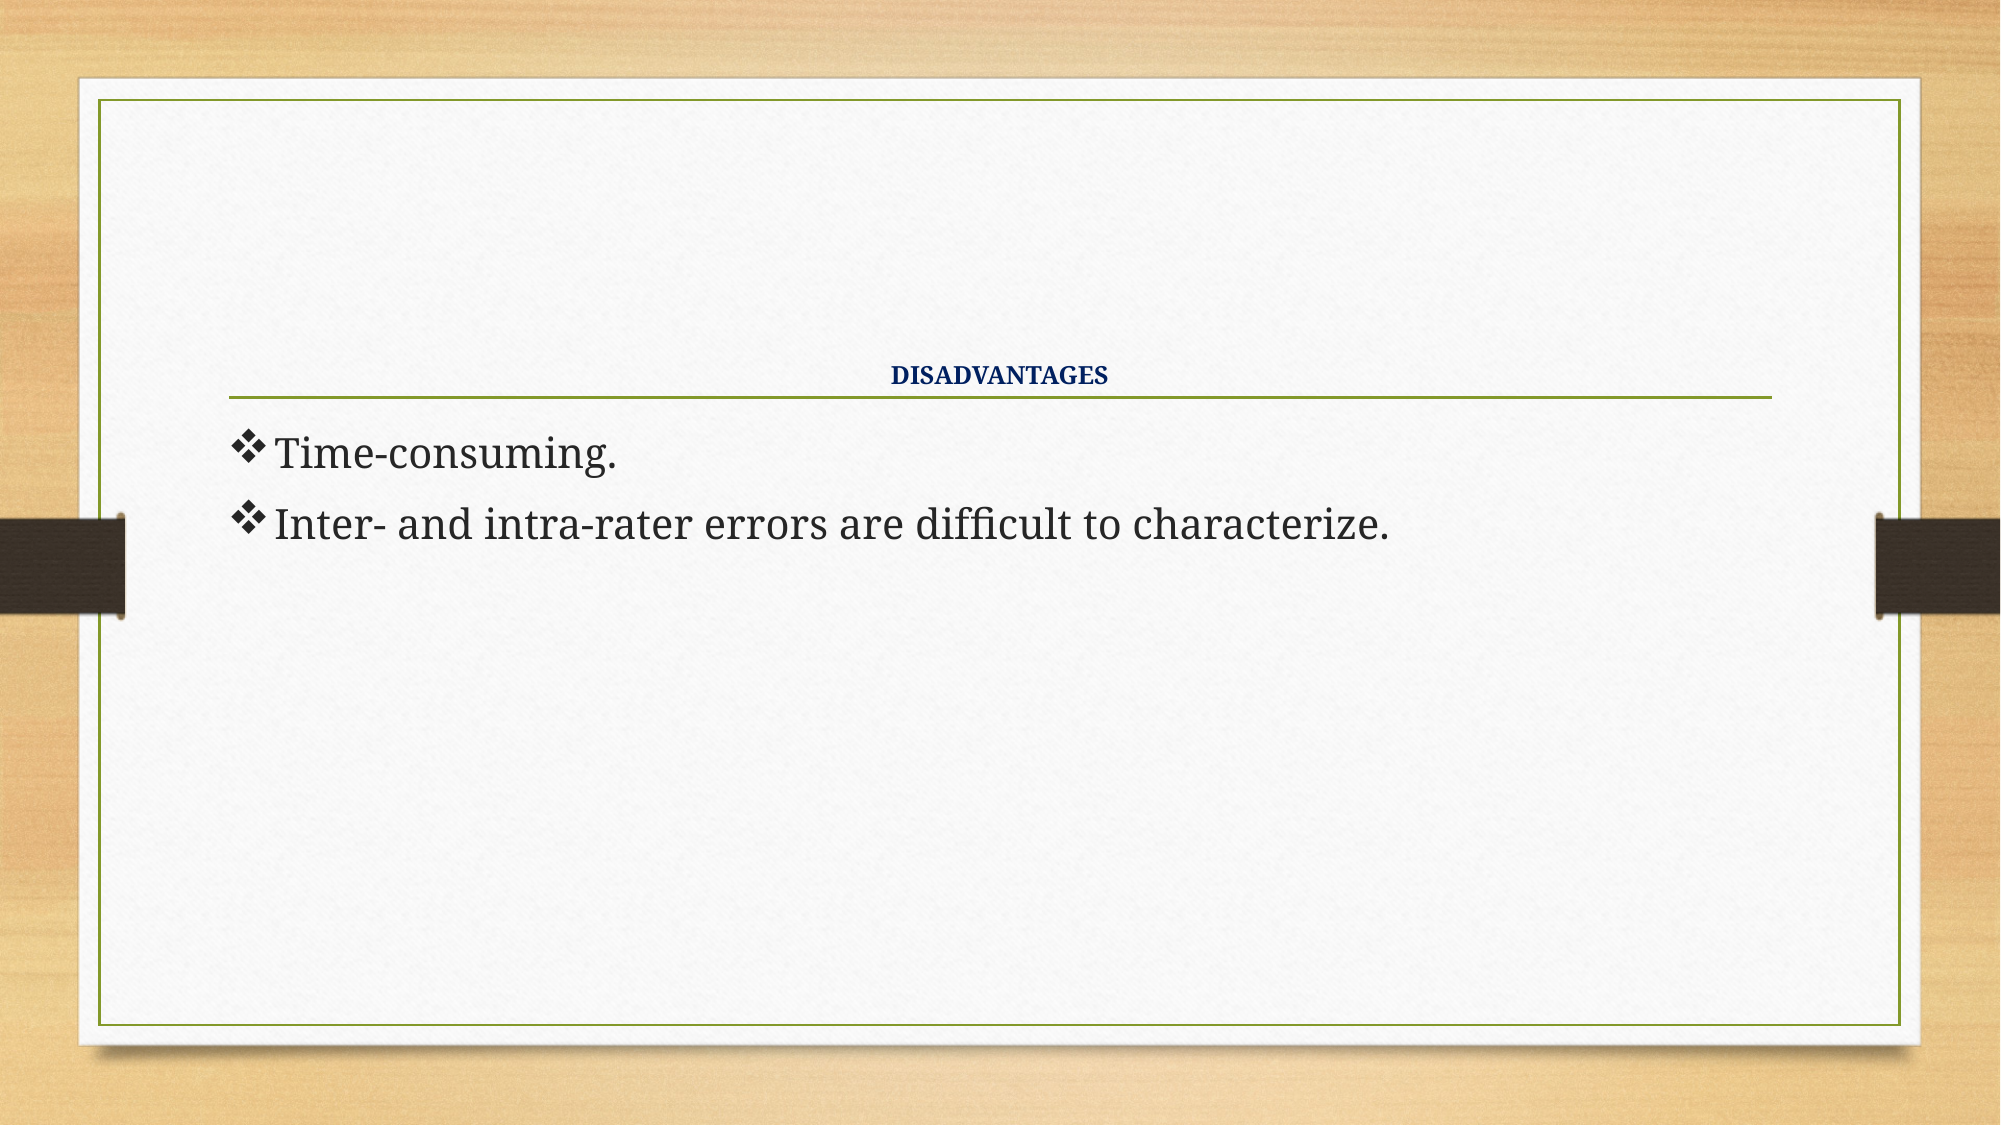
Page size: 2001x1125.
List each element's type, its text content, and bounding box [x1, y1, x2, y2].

picture [0, 0, 2001, 1125]
list Time-consuming. Inter- and intra-rater errors are difﬁcult to characterize. [212, 419, 1788, 964]
title DISADVANTAGES [212, 351, 1788, 419]
